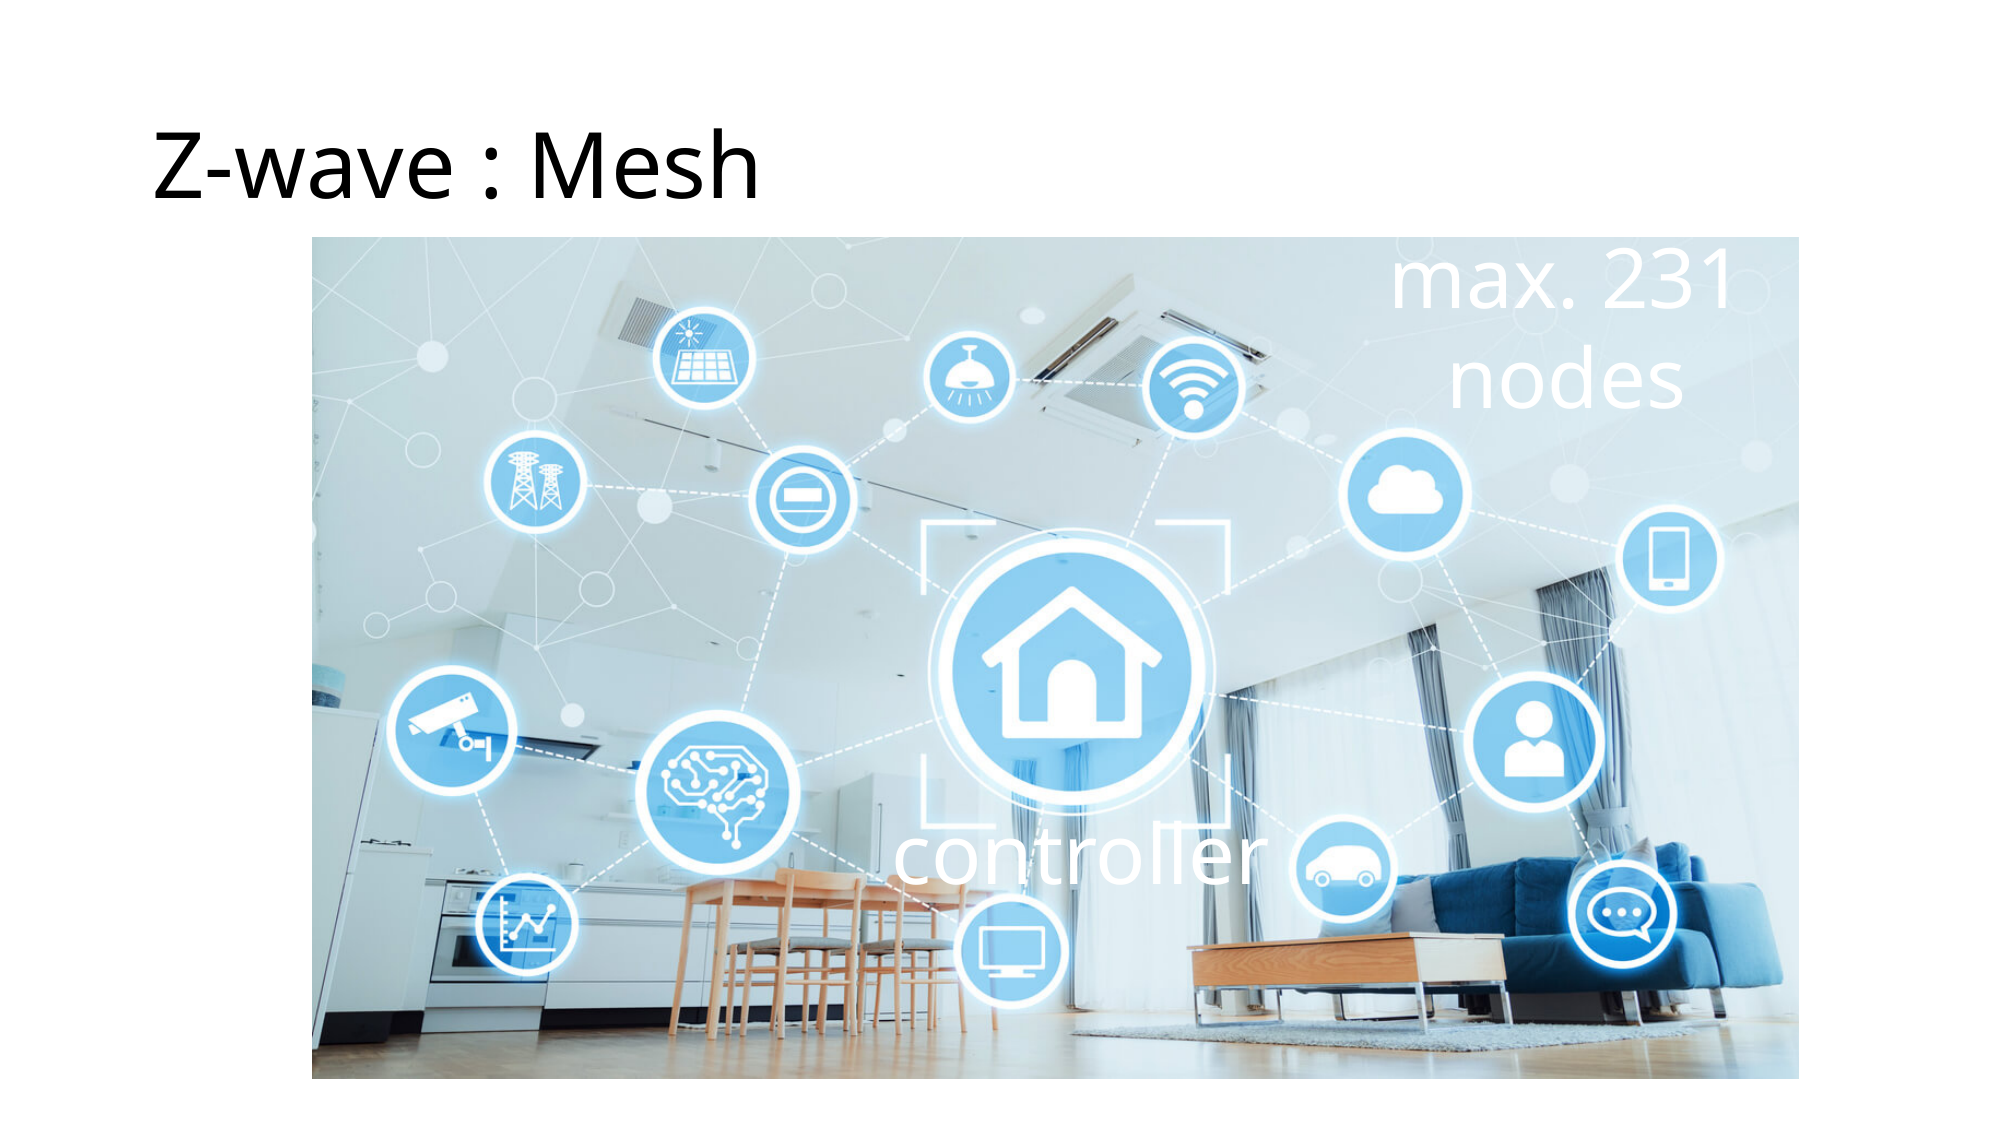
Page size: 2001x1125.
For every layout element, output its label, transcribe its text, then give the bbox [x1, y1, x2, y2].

picture [312, 236, 1799, 1080]
title Z-wave : Mesh [137, 59, 1863, 278]
